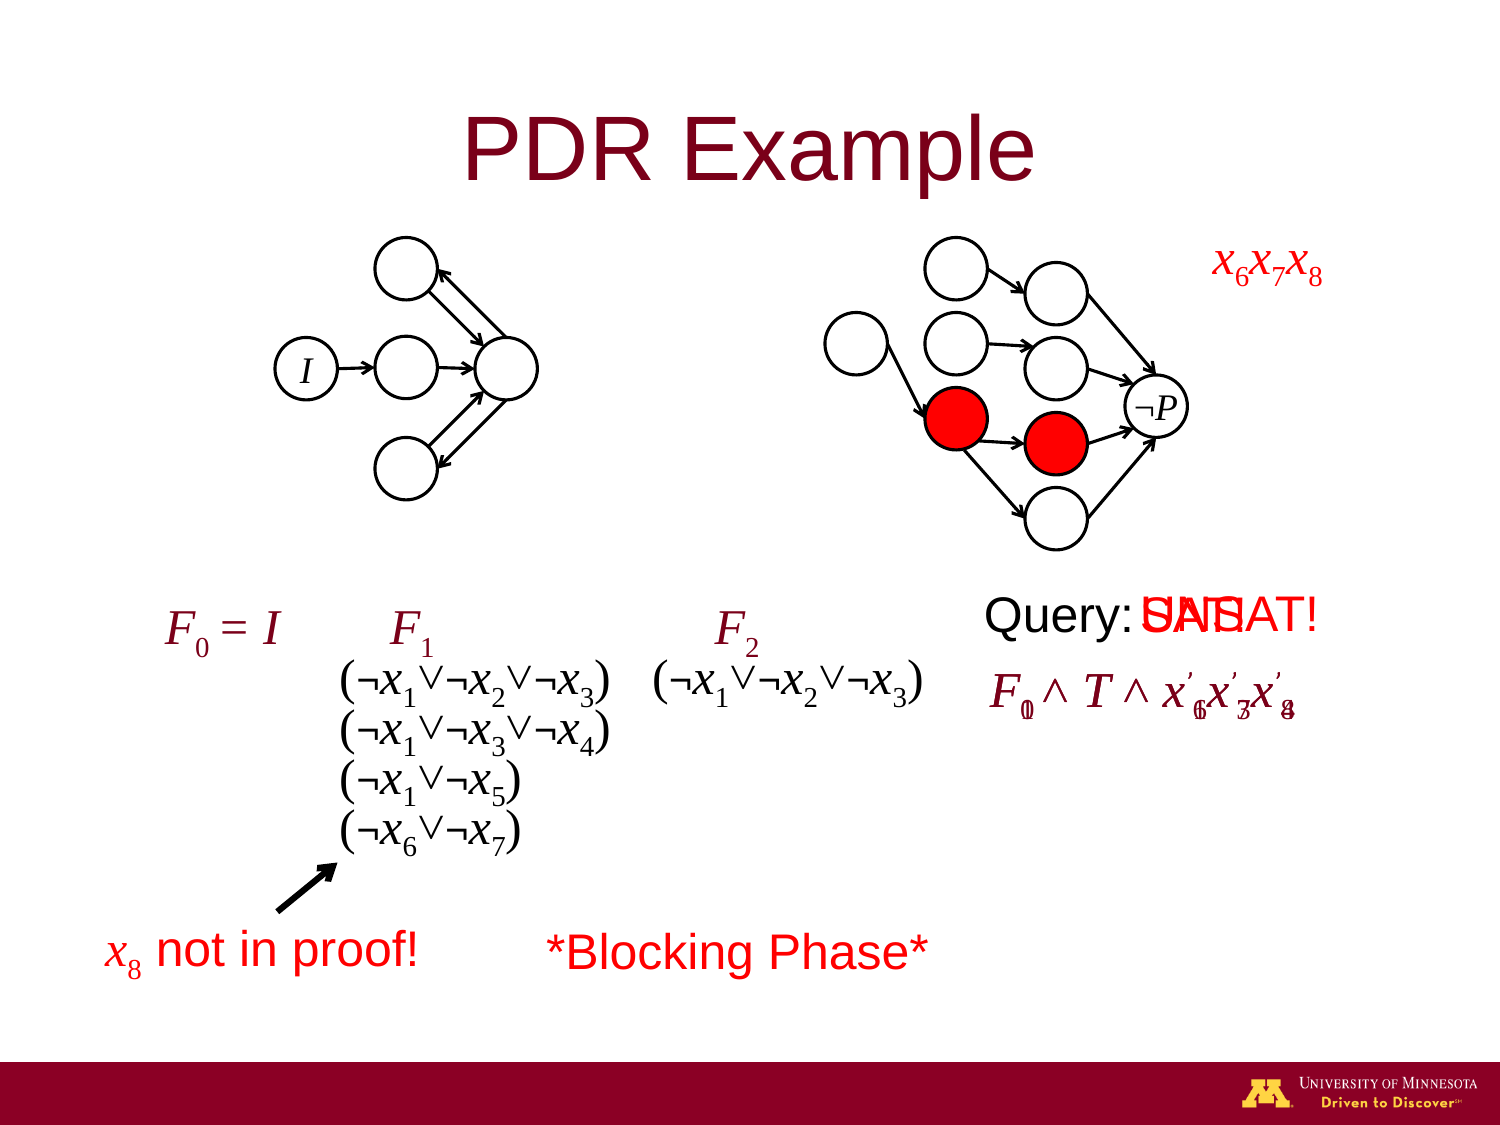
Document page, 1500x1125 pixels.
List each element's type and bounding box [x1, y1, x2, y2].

text_box [274, 237, 538, 500]
title [112, 49, 1388, 238]
text_box [149, 587, 313, 671]
picture [0, 1062, 1500, 1125]
text_box [487, 911, 988, 987]
text_box [824, 237, 1194, 550]
text_box [87, 574, 1400, 993]
text_box [1197, 216, 1350, 300]
